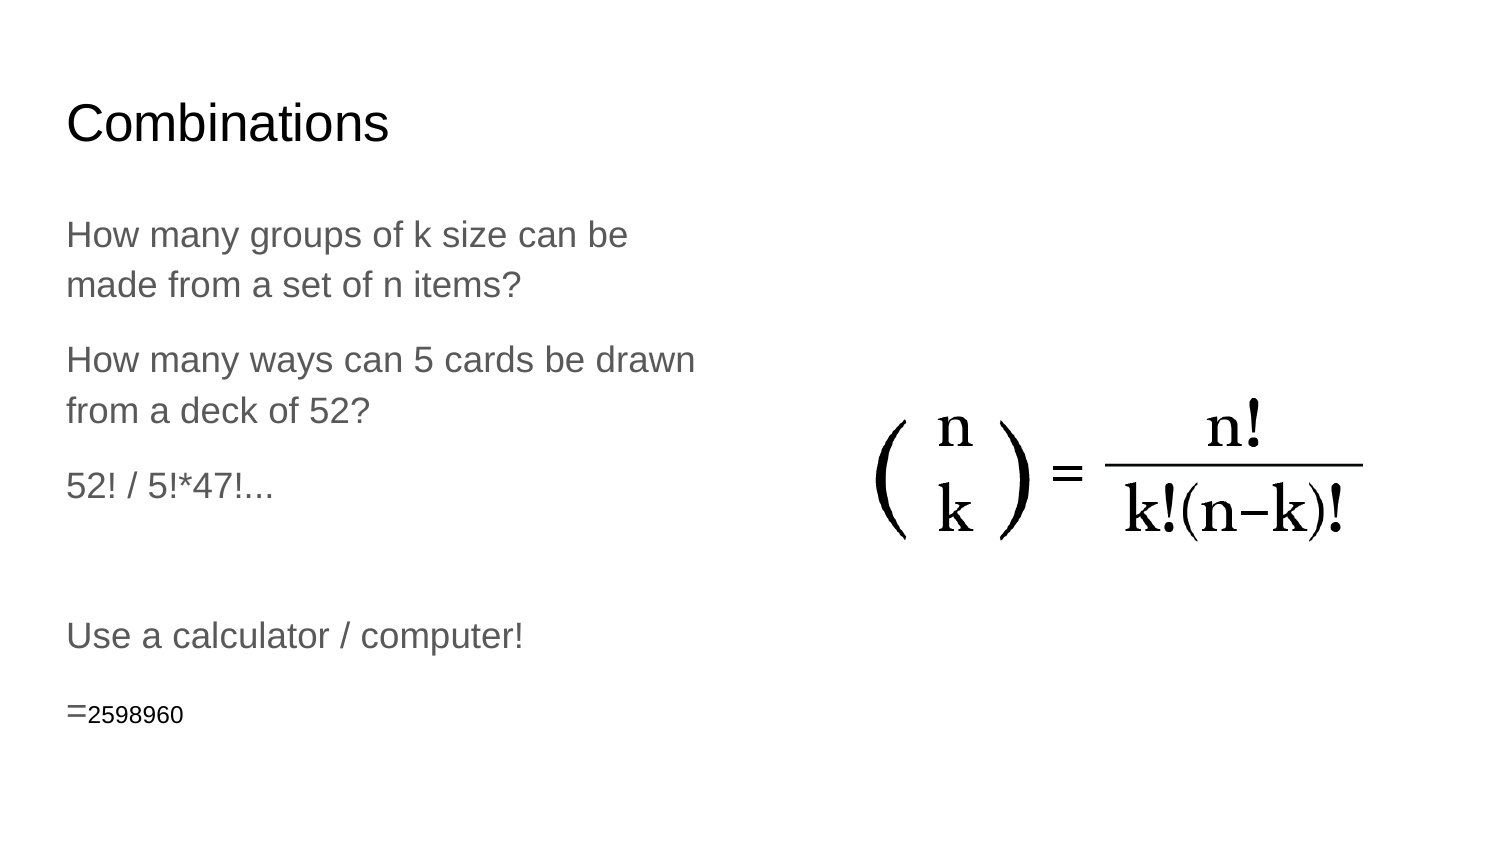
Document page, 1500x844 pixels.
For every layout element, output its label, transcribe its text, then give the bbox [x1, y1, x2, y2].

picture [853, 376, 1388, 563]
list How many groups of k size can be made from a set of n items? How many ways can 5 cards be drawn from a deck of 52? 52! / 5!*47!... Use a calculator / computer! =2598960 [51, 189, 737, 750]
title Combinations [51, 72, 1449, 167]
